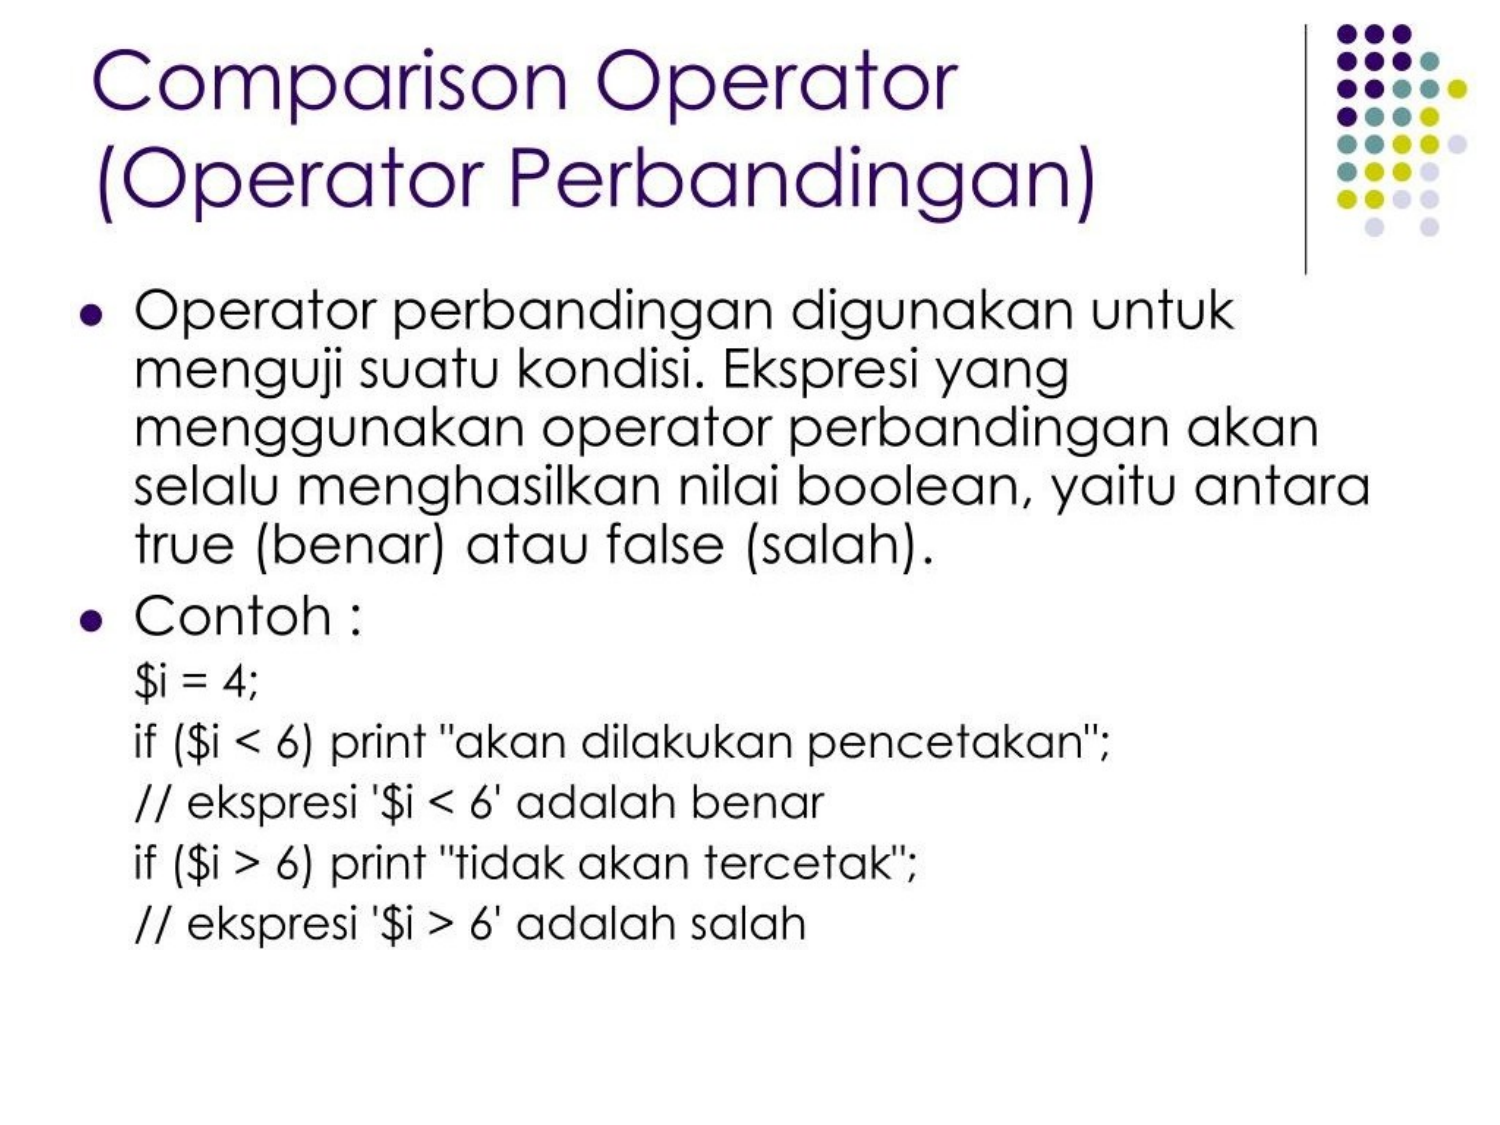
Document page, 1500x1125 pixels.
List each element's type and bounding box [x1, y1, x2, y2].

picture [70, 20, 1479, 950]
